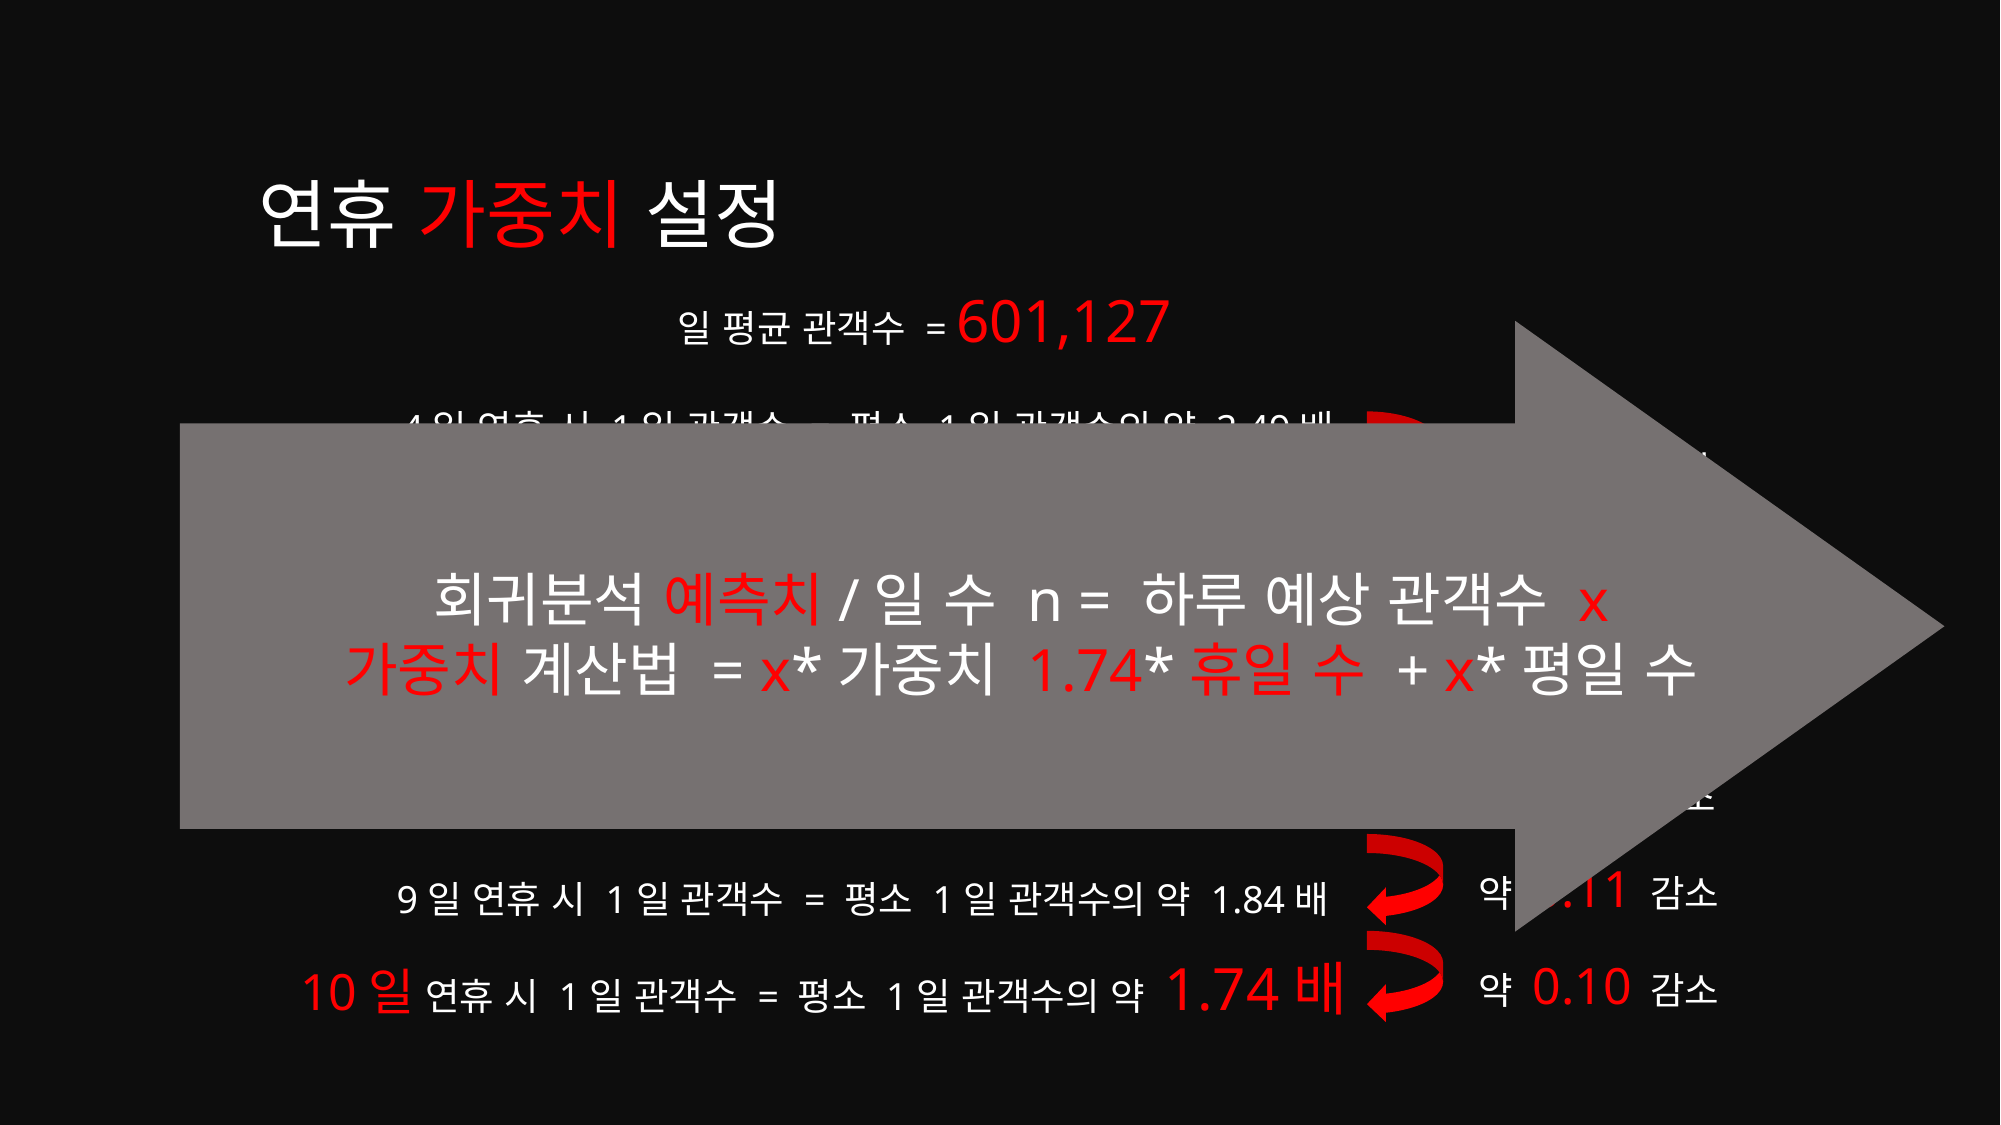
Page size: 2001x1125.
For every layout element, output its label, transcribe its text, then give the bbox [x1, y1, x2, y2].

text_box 일 평균 관객수 = 601,127 [551, 277, 1299, 320]
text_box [179, 320, 1945, 932]
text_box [221, 932, 1767, 1029]
text_box 연휴 가중치 설정 [244, 160, 1035, 266]
